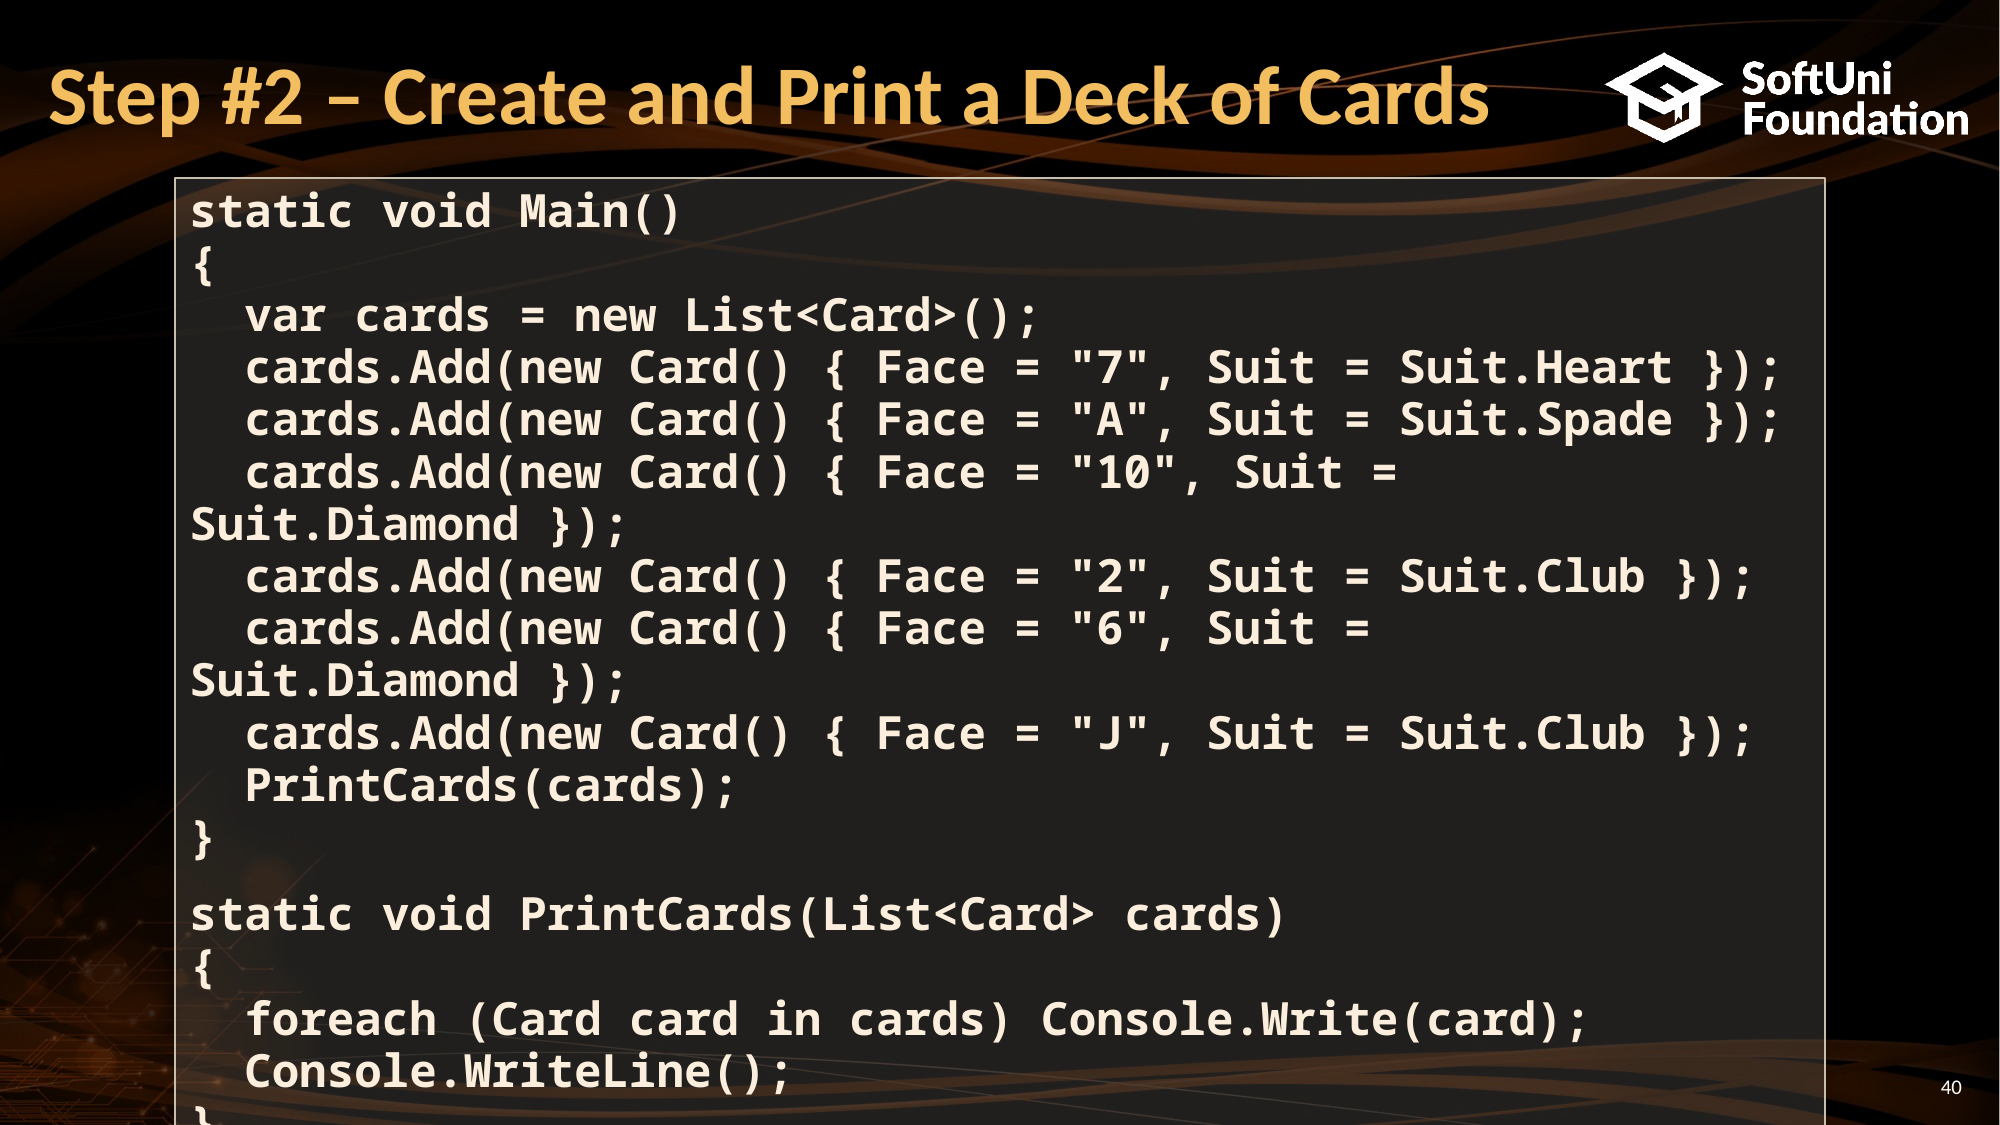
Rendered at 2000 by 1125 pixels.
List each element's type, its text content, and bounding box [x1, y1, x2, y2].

text_box static void Main() { var cards = new List<Card>(); cards.Add(new Card() { Face = "7", Suit = Suit.Heart }); cards.Add(new Card() { Face = "A", Suit = Suit.Spade }); cards.Add(new Card() { Face = "10", Suit = Suit.Diamond }); cards.Add(new Card() { Face = "2", Suit = Suit.Club }); cards.Add(new Card() { Face = "6", Suit = Suit.Diamond }); cards.Add(new Card() { Face = "J", Suit = Suit.Club }); PrintCards(cards); } static void PrintCards(List<Card> cards) { foreach (Card card in cards) Console.Write(card); Console.WriteLine(); } [174, 177, 1825, 1125]
picture [0, 0, 2000, 1125]
title Step #2 – Create and Print a Deck of Cards [30, 6, 1602, 189]
slide_number 40 [1897, 1070, 1968, 1103]
